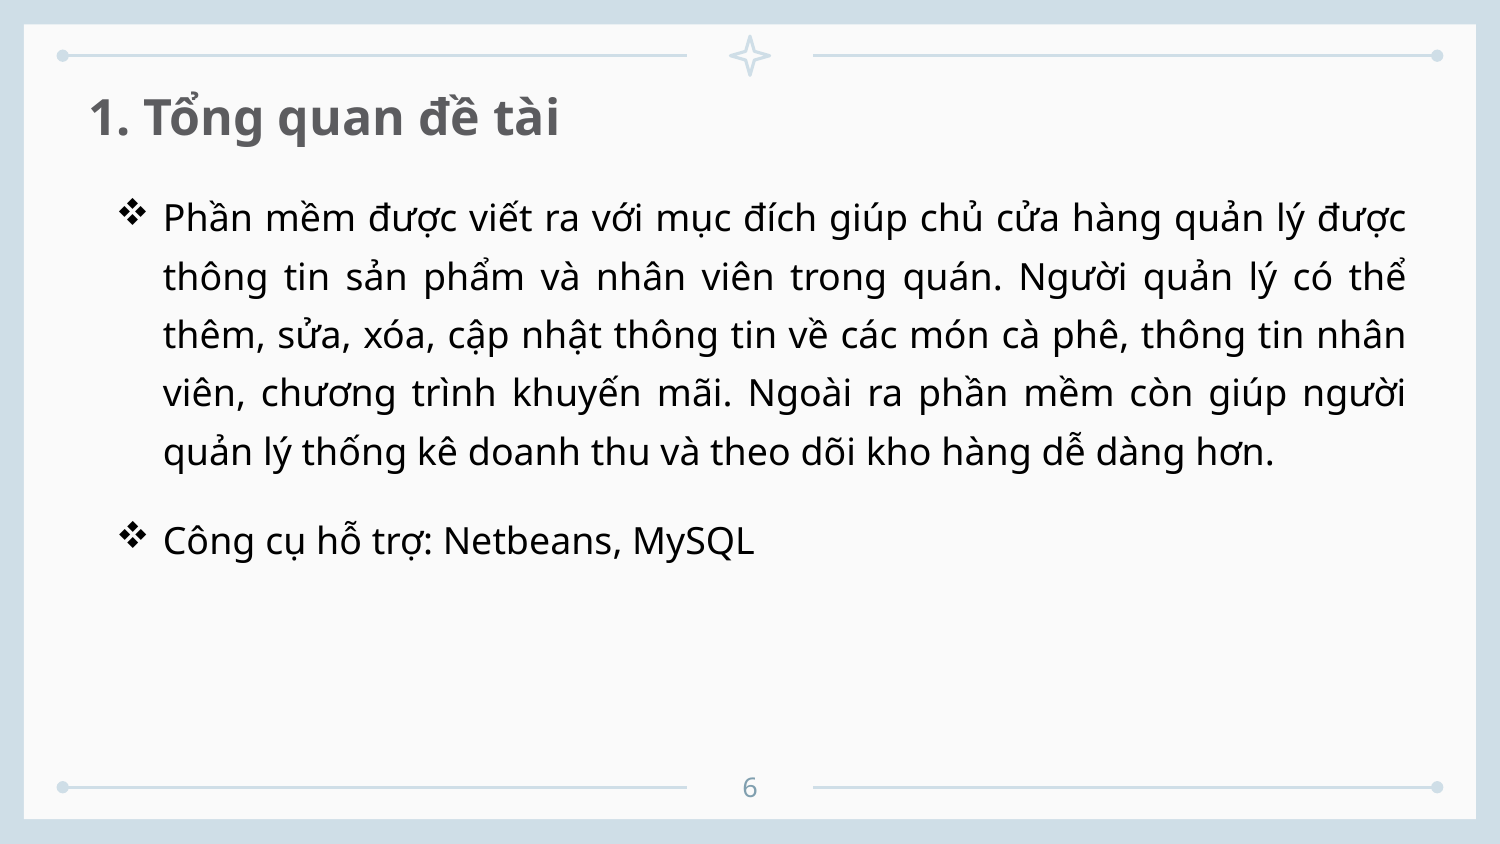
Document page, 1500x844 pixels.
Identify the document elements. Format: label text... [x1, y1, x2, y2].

title 1. Tổng quan đề tài [73, 70, 1337, 165]
text_box Công cụ hỗ trợ: Netbeans, MySQL [101, 496, 977, 570]
slide_number 6 [705, 755, 795, 810]
text_box Phần mềm được viết ra với mục đích giúp chủ cửa hàng quản lý được thông tin sản phẩm và nhân viên trong quán. Người quản lý có thể thêm, sửa, xóa, cập nhật thông tin về các món cà phê, thông tin nhân viên, chương trình khuyến mãi. Ngoài ra phần mềm còn giúp người quản lý thống kê doanh thu và theo dõi kho hàng dễ dàng hơn. [101, 173, 1423, 481]
